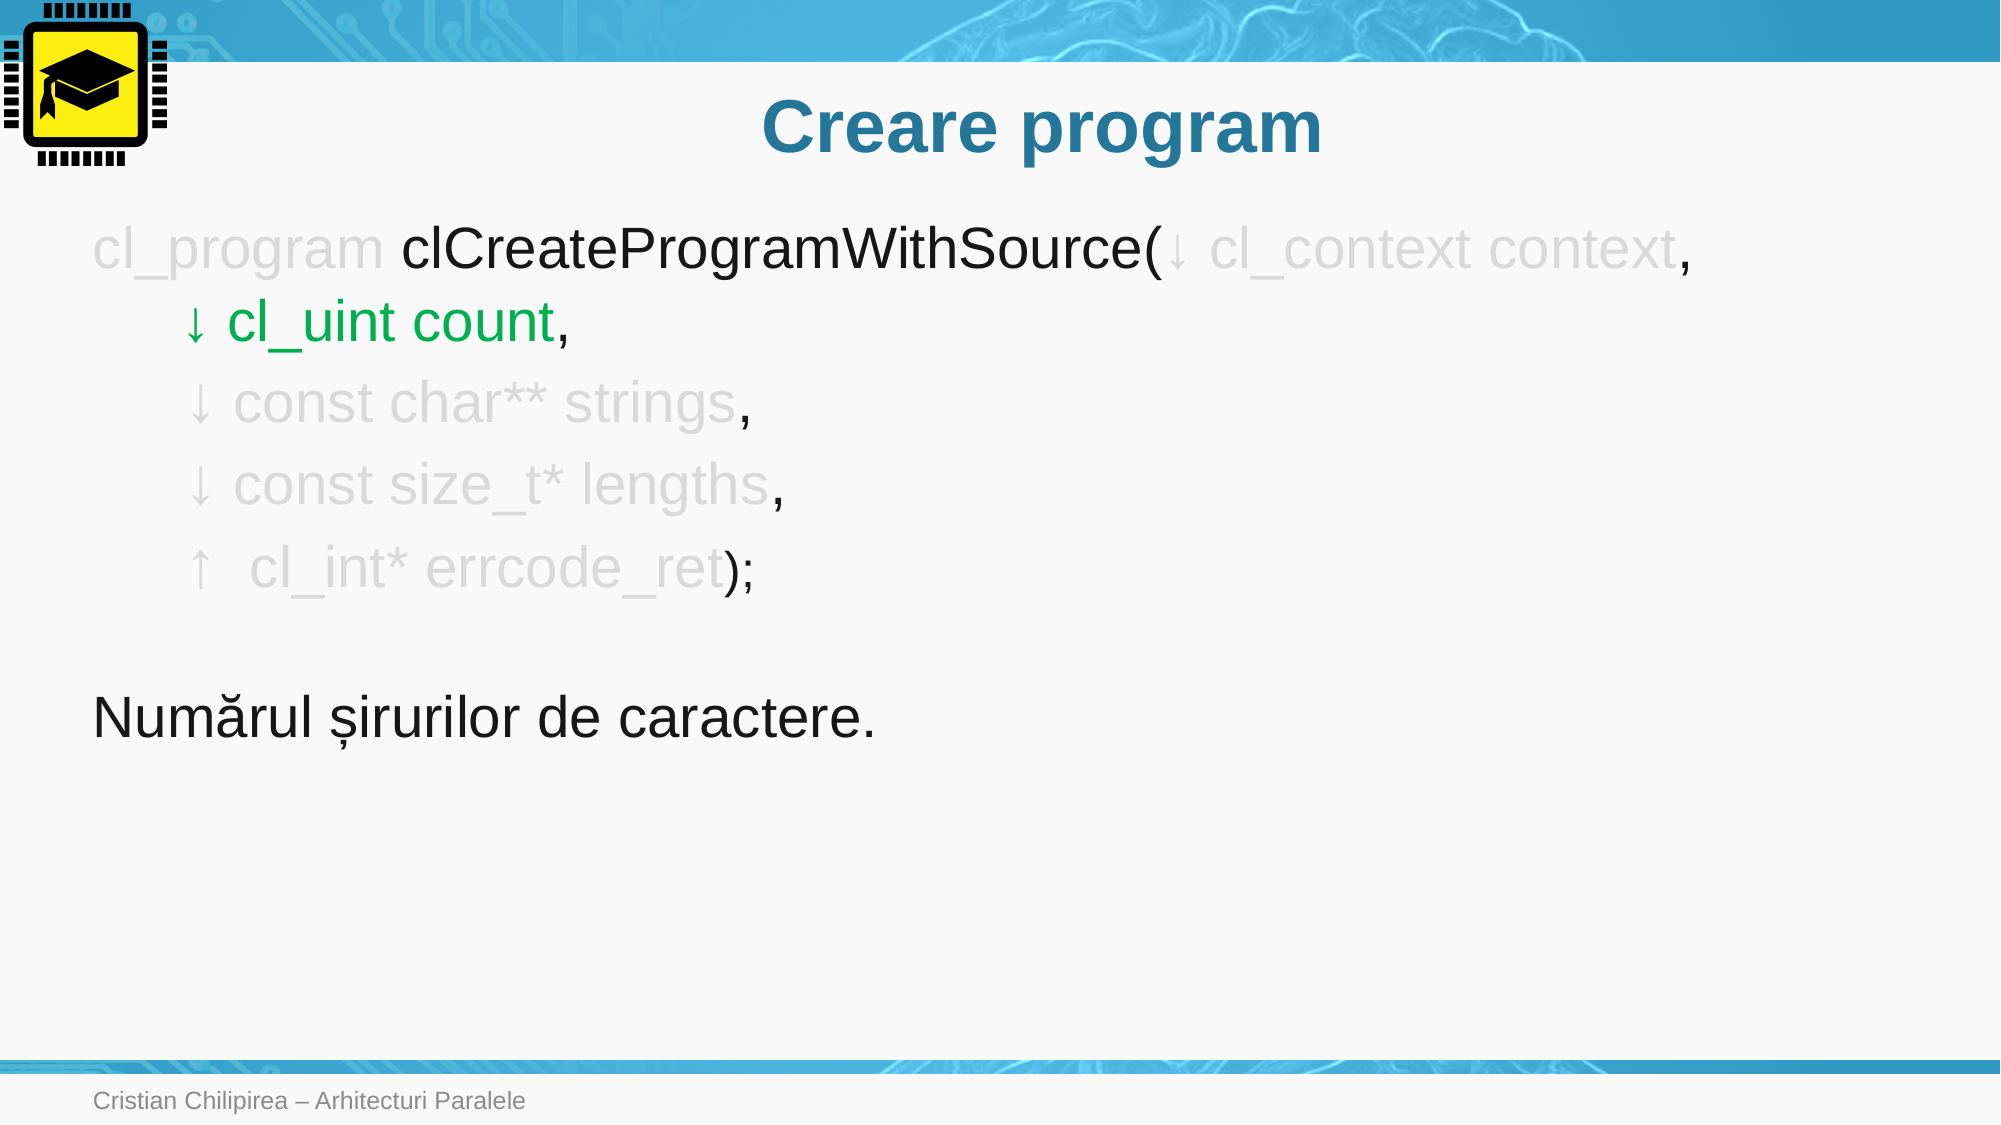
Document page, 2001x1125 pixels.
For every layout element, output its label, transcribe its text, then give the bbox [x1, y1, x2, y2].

footer Cristian Chilipirea – Arhitecturi Paralele [77, 1073, 1338, 1125]
list cl_program clCreateProgramWithSource(↓ cl_context context, ↓ cl_uint count, ↓ const char** strings, ↓ const size_t* lengths, ↑ cl_int* errcode_ret); Numărul șirurilor de caractere. [77, 210, 1915, 1033]
title Creare program [170, 76, 1915, 180]
picture [0, 1060, 2000, 1074]
picture [0, 0, 2000, 166]
